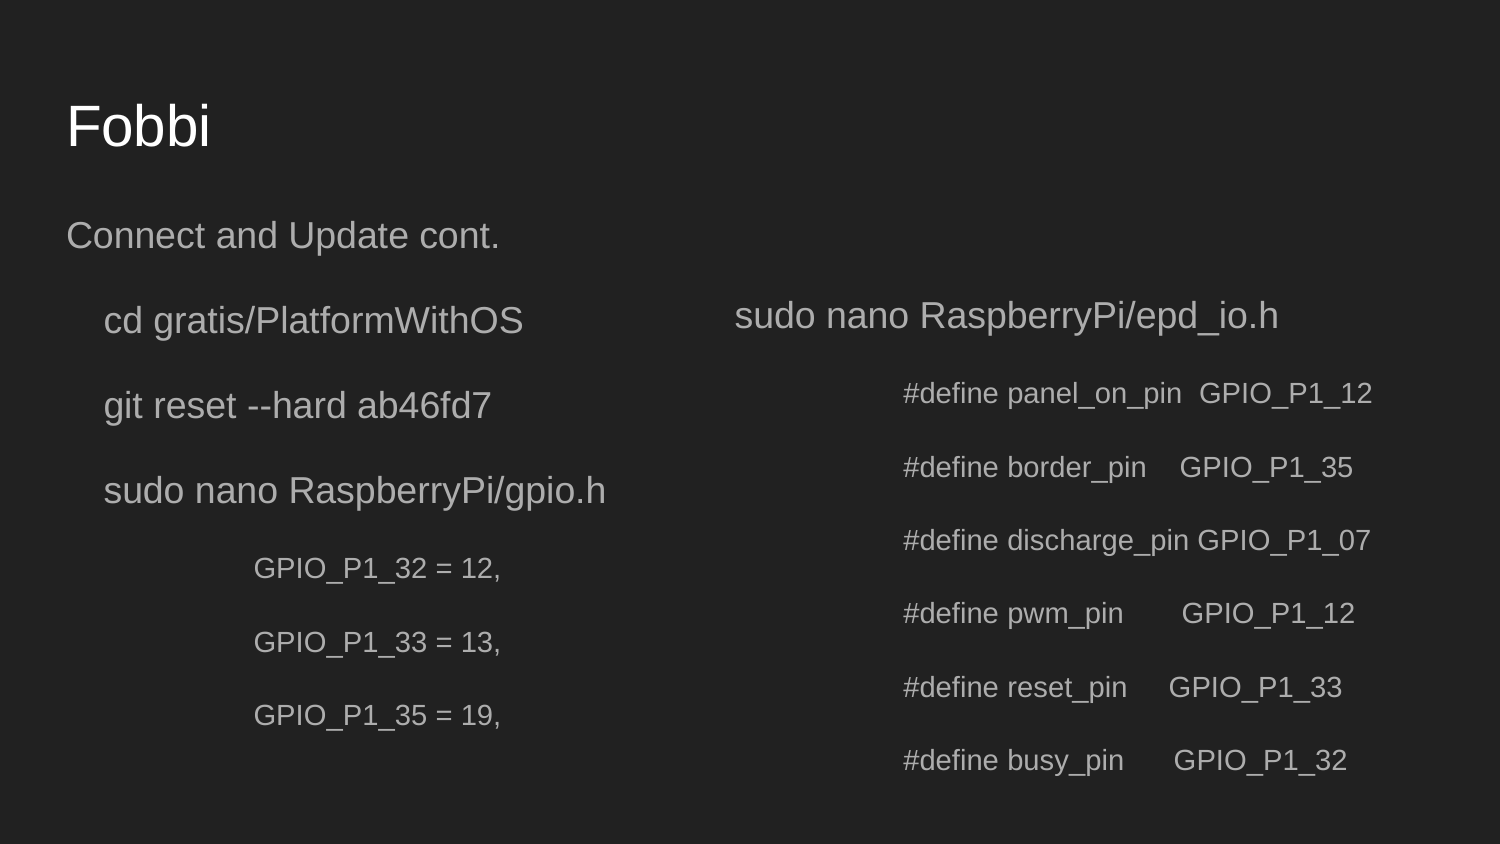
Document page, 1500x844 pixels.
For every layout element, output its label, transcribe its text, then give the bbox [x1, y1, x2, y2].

text_box sudo nano RaspberryPi/epd_io.h #define panel_on_pin GPIO_P1_12 #define border_pin GPIO_P1_35 #define discharge_pin GPIO_P1_07 #define pwm_pin GPIO_P1_12 #define reset_pin GPIO_P1_33 #define busy_pin GPIO_P1_32 [700, 269, 1444, 730]
list Connect and Update cont. cd gratis/PlatformWithOS git reset --hard ab46fd7 sudo nano RaspberryPi/gpio.h GPIO_P1_32 = 12, GPIO_P1_33 = 13, GPIO_P1_35 = 19, [51, 189, 1449, 750]
title Fobbi [51, 72, 1449, 167]
